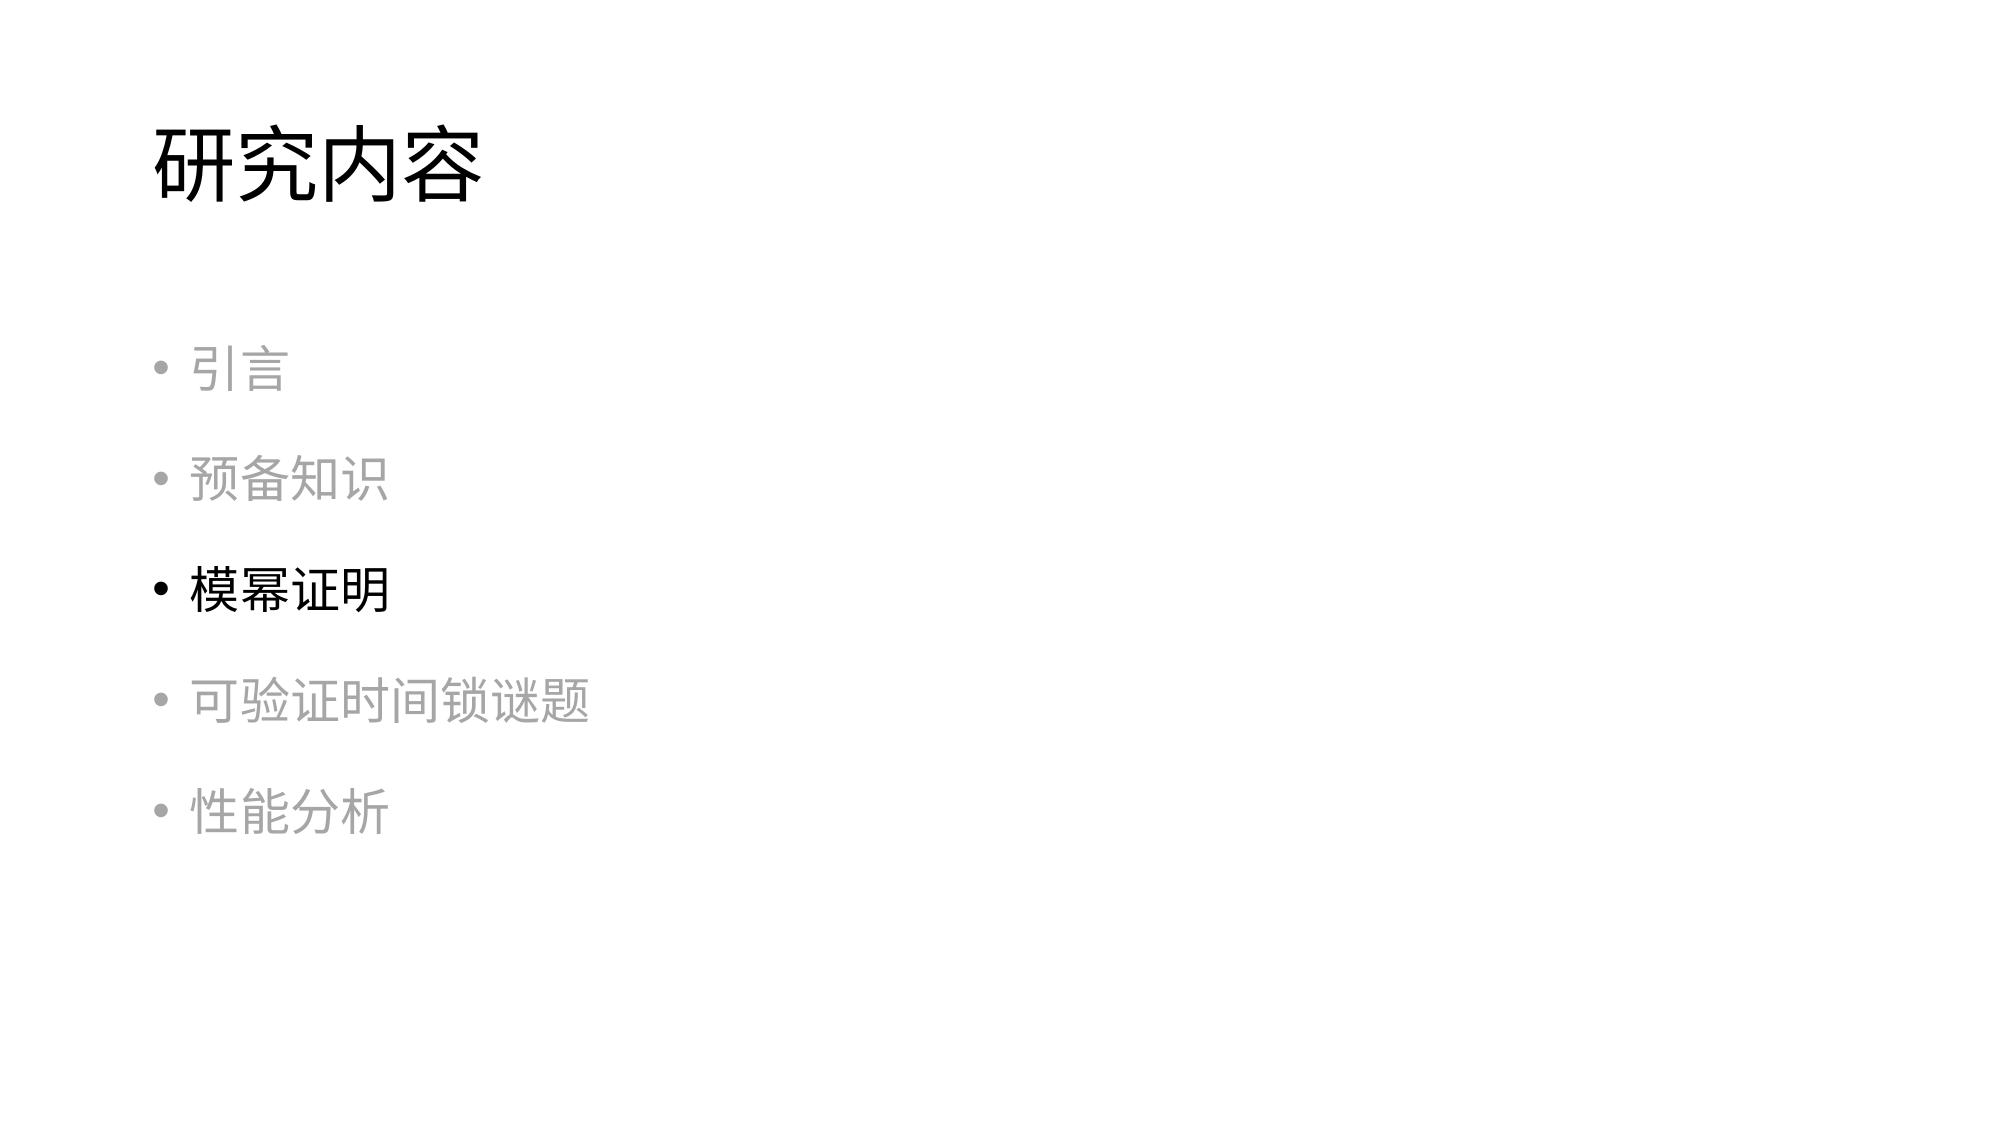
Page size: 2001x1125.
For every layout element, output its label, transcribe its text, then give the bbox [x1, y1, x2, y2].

list 引言 预备知识 模幂证明 可验证时间锁谜题 性能分析 [137, 299, 1863, 1014]
title 研究内容 [137, 59, 1863, 278]
